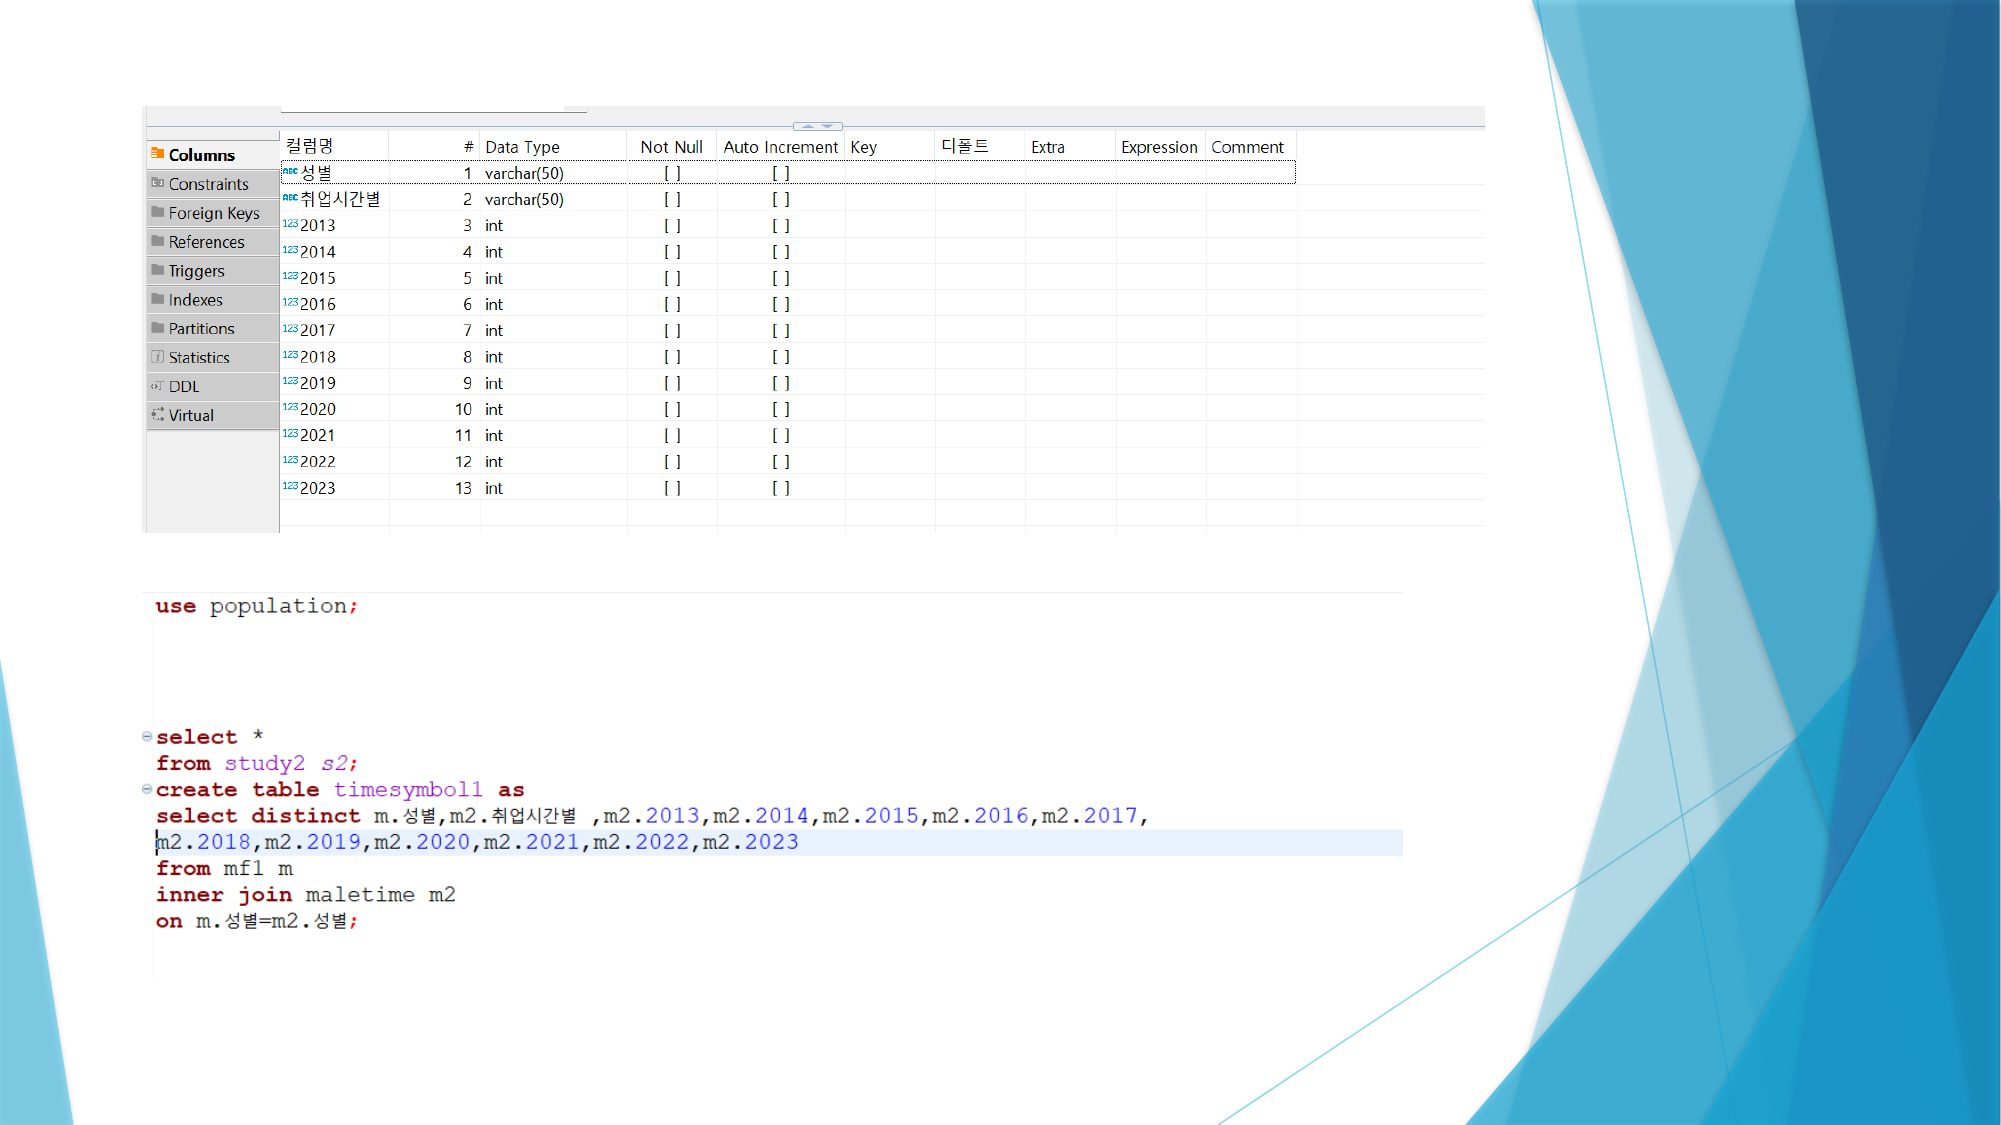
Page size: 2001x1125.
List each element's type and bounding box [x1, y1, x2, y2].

picture [141, 105, 1486, 534]
picture [141, 591, 1404, 980]
